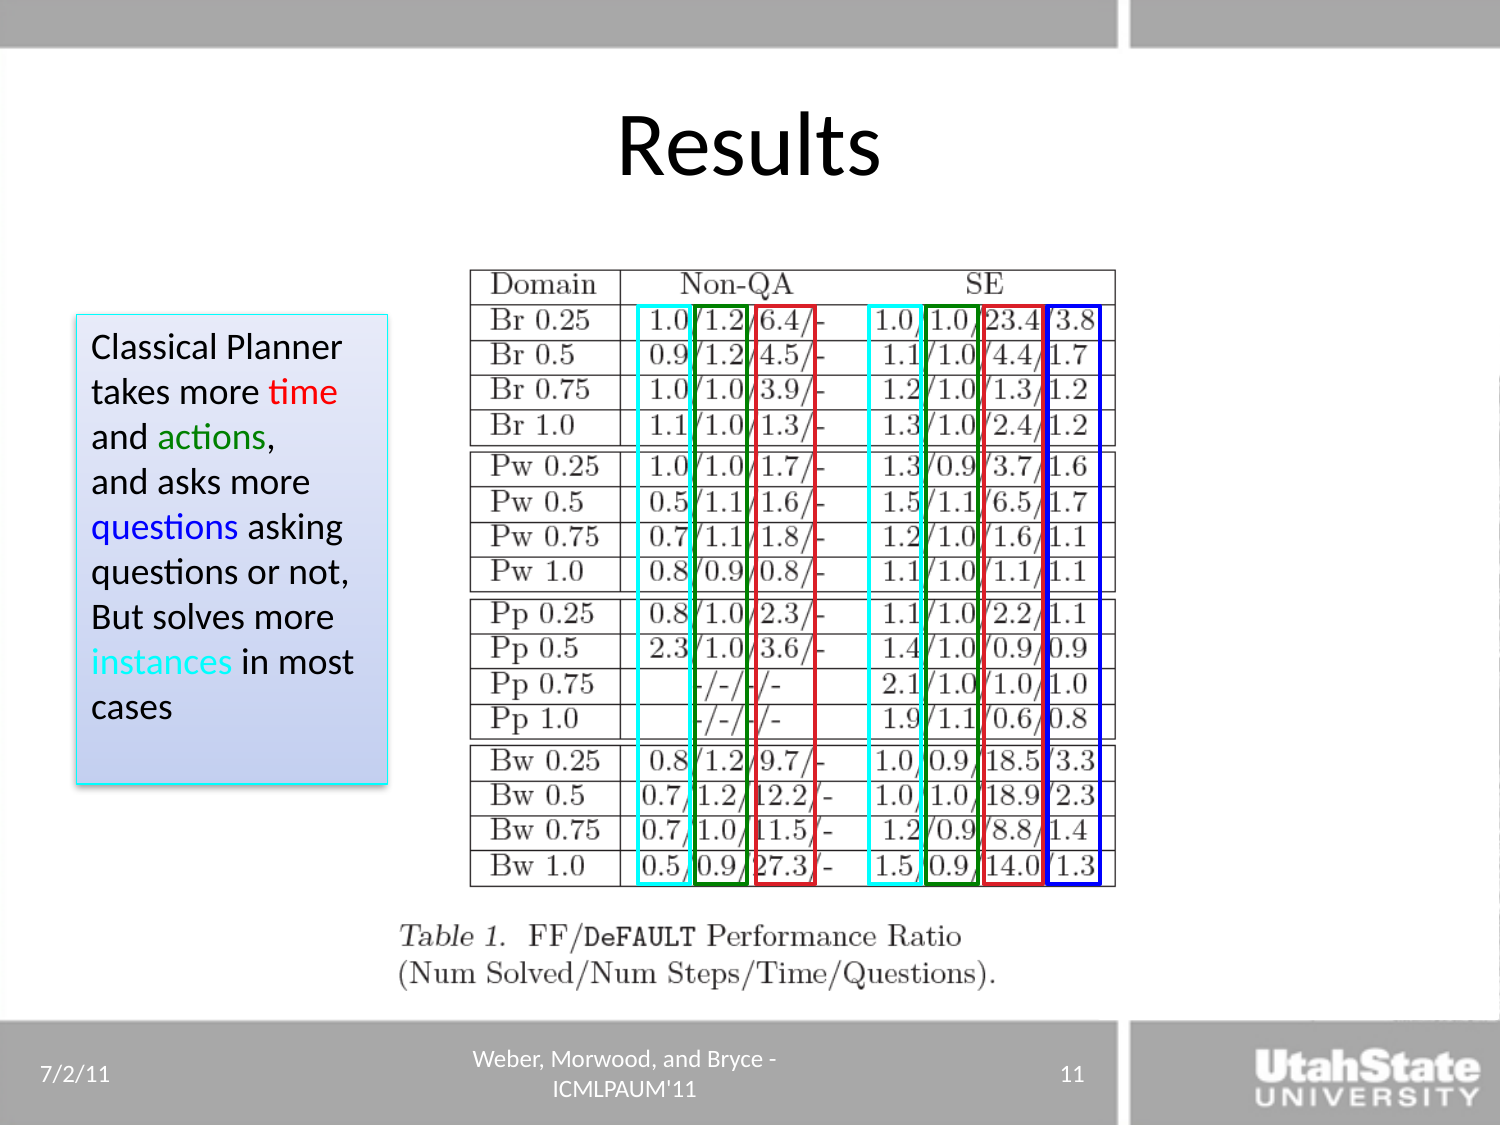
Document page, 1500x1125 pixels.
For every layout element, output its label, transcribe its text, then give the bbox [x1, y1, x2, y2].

title Results [24, 45, 1475, 233]
slide_number 11 [875, 1042, 1100, 1103]
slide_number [24, 1042, 375, 1103]
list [24, 262, 1476, 1006]
footer Weber, Morwood, and Bryce - ICMLPAUM'11 [387, 1042, 863, 1103]
picture [0, 0, 1500, 1125]
